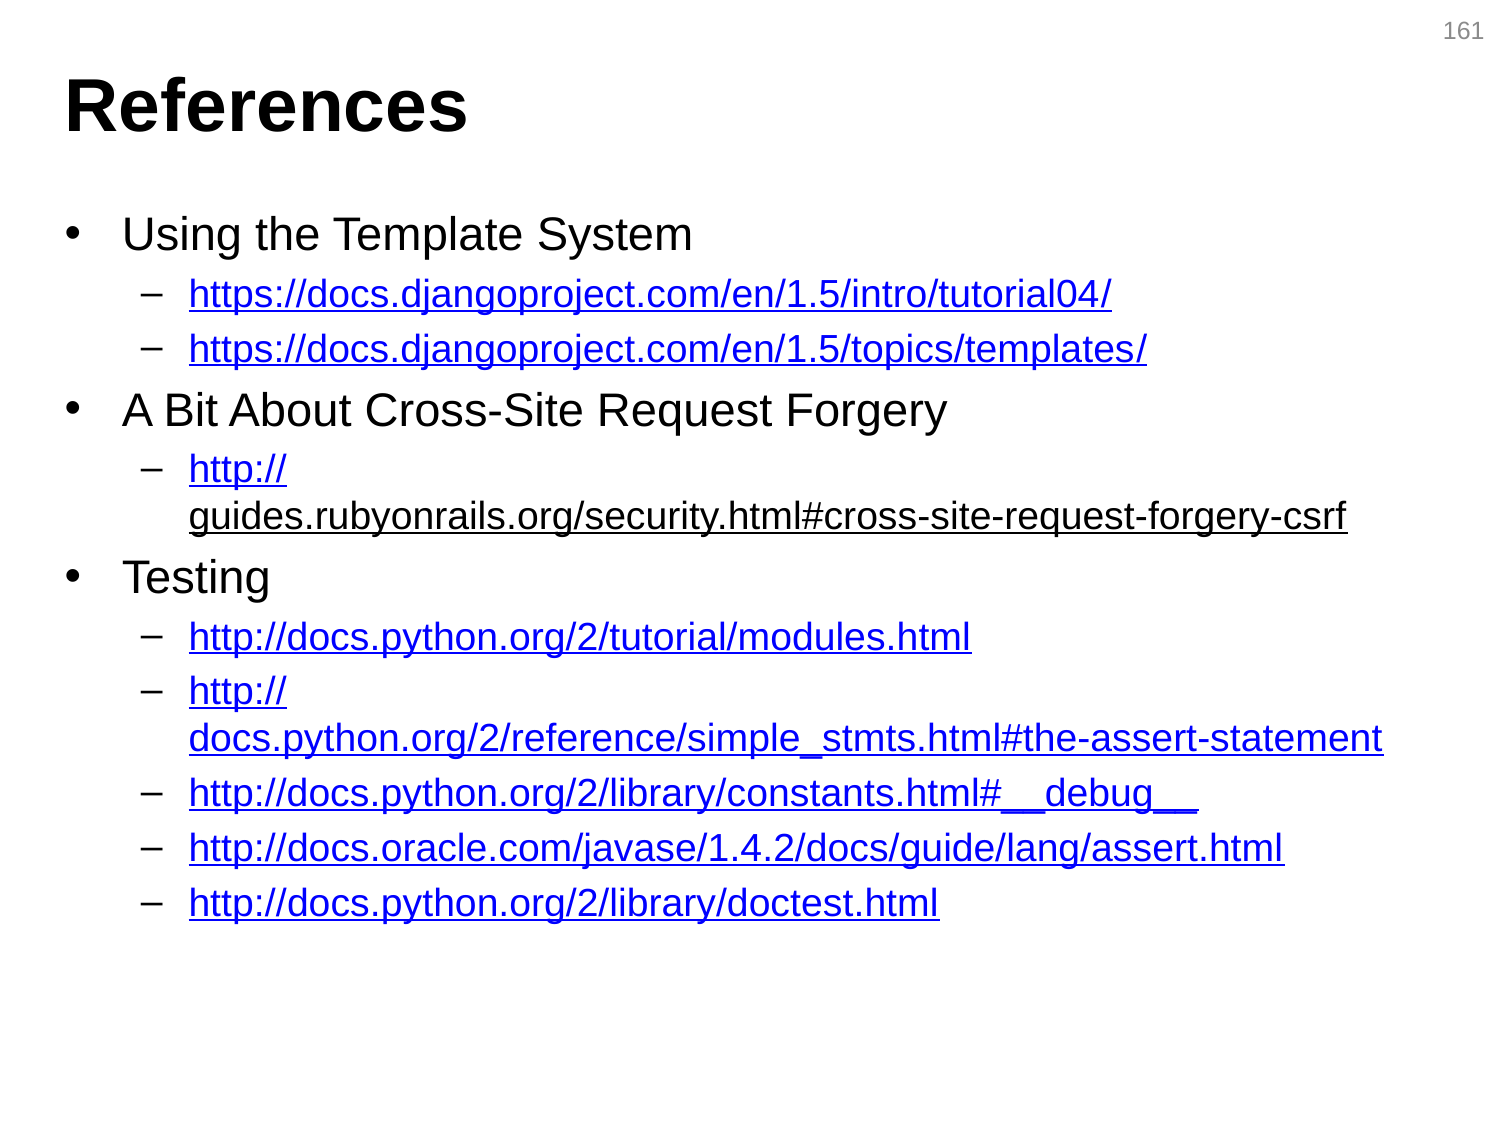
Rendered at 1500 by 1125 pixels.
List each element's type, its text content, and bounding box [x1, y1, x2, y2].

slide_number 161 [1149, 0, 1500, 60]
title References [49, 7, 1400, 195]
list Using the Template System https://docs.djangoproject.com/en/1.5/intro/tutorial04/ https://docs.djangoproject.com/en/1.5/topics/templates/ A Bit About Cross-Site Request Forgery http://guides.rubyonrails.org/security.html#cross-site-request-forgery-csrf Testing http://docs.python.org/2/tutorial/modules.html http://docs.python.org/2/reference/simple_stmts.html#the-assert-statement http://docs.python.org/2/library/constants.html#__debug__ http://docs.oracle.com/javase/1.4.2/docs/guide/lang/assert.html http://docs.python.org/2/library/doctest.html [49, 196, 1400, 939]
